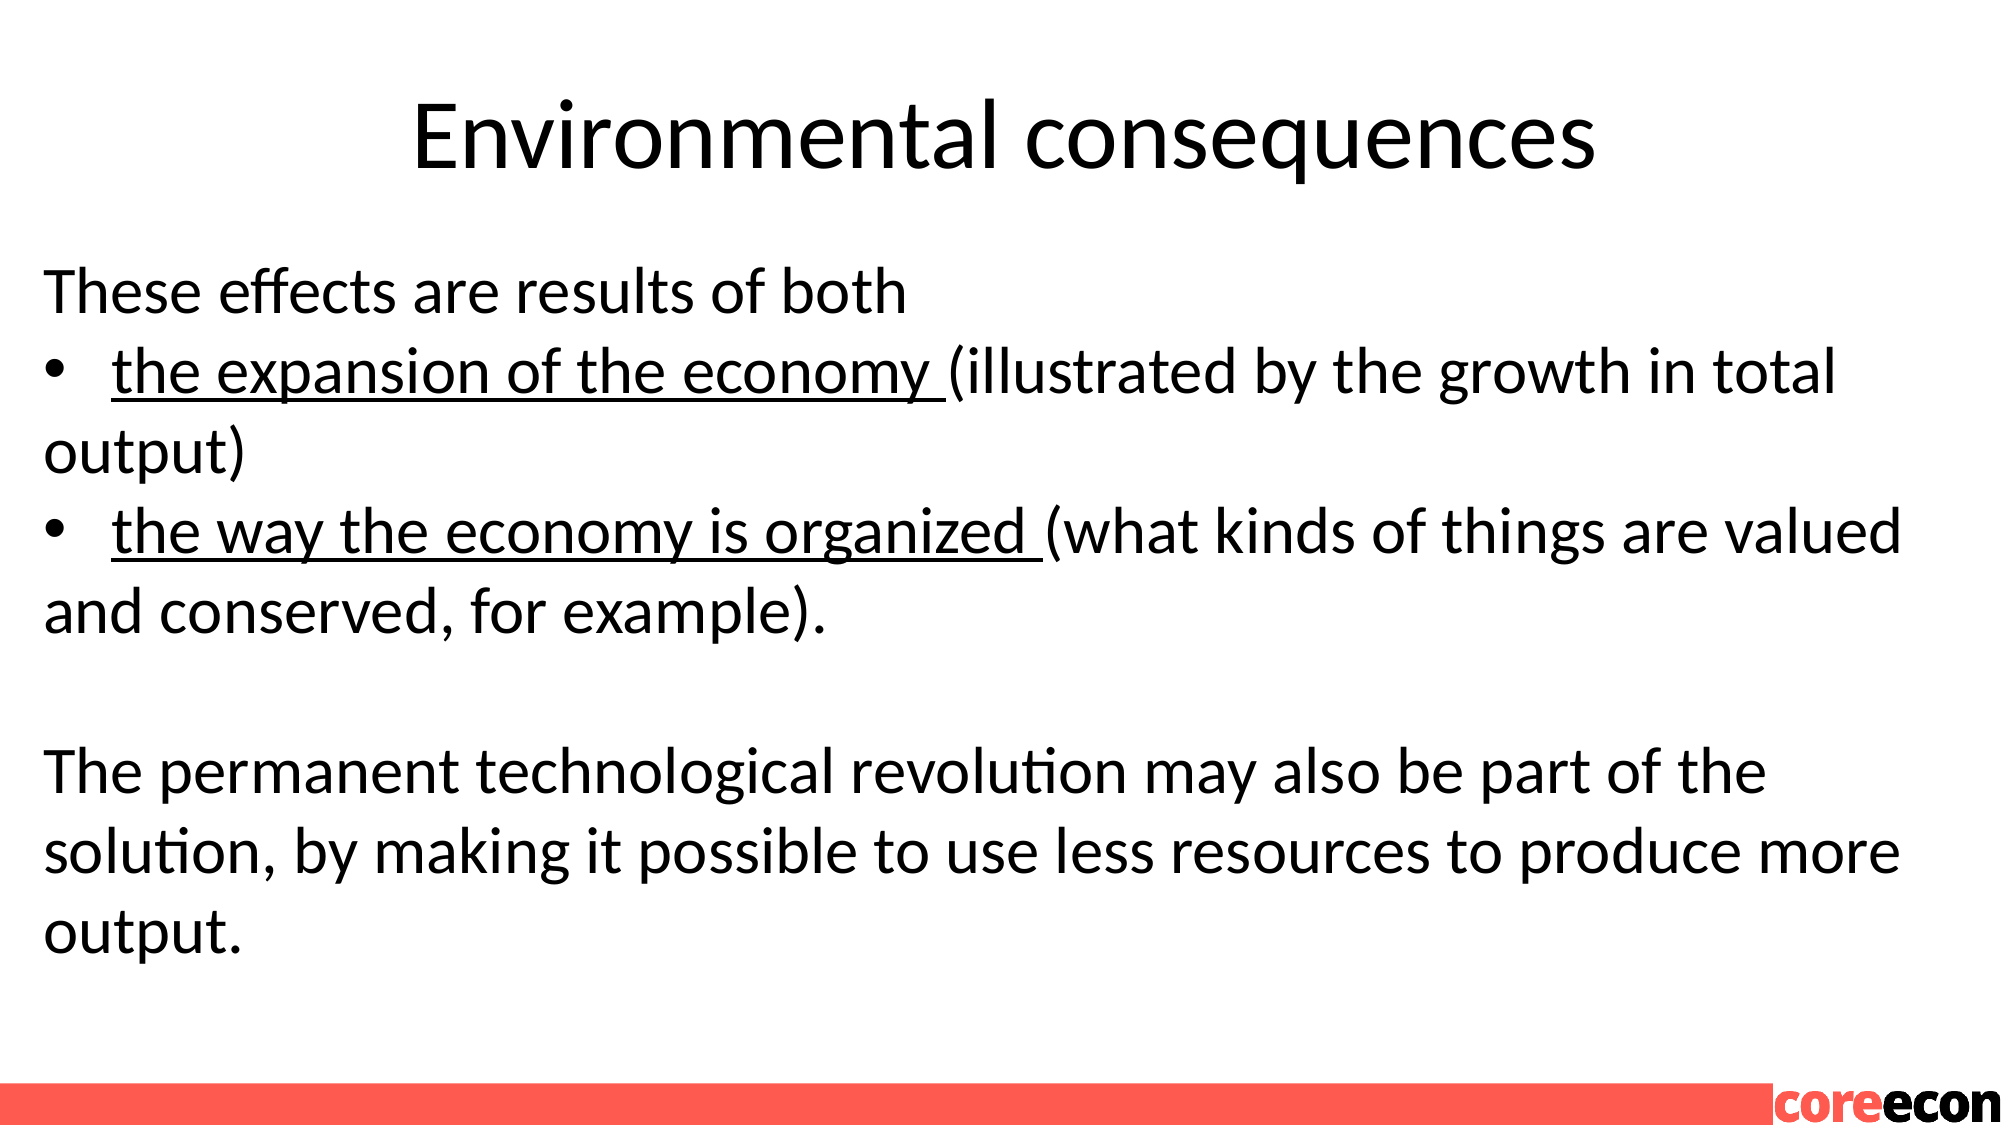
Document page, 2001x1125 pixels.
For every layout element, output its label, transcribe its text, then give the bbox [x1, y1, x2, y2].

text_box These effects are results of both the expansion of the economy (illustrated by the growth in total output) the way the economy is organized (what kinds of things are valued and conserved, for example). The permanent technological revolution may also be part of the solution, by making it possible to use less resources to produce more output. [28, 239, 1962, 975]
title Environmental consequences [142, 59, 1868, 214]
picture [1773, 1080, 2001, 1125]
